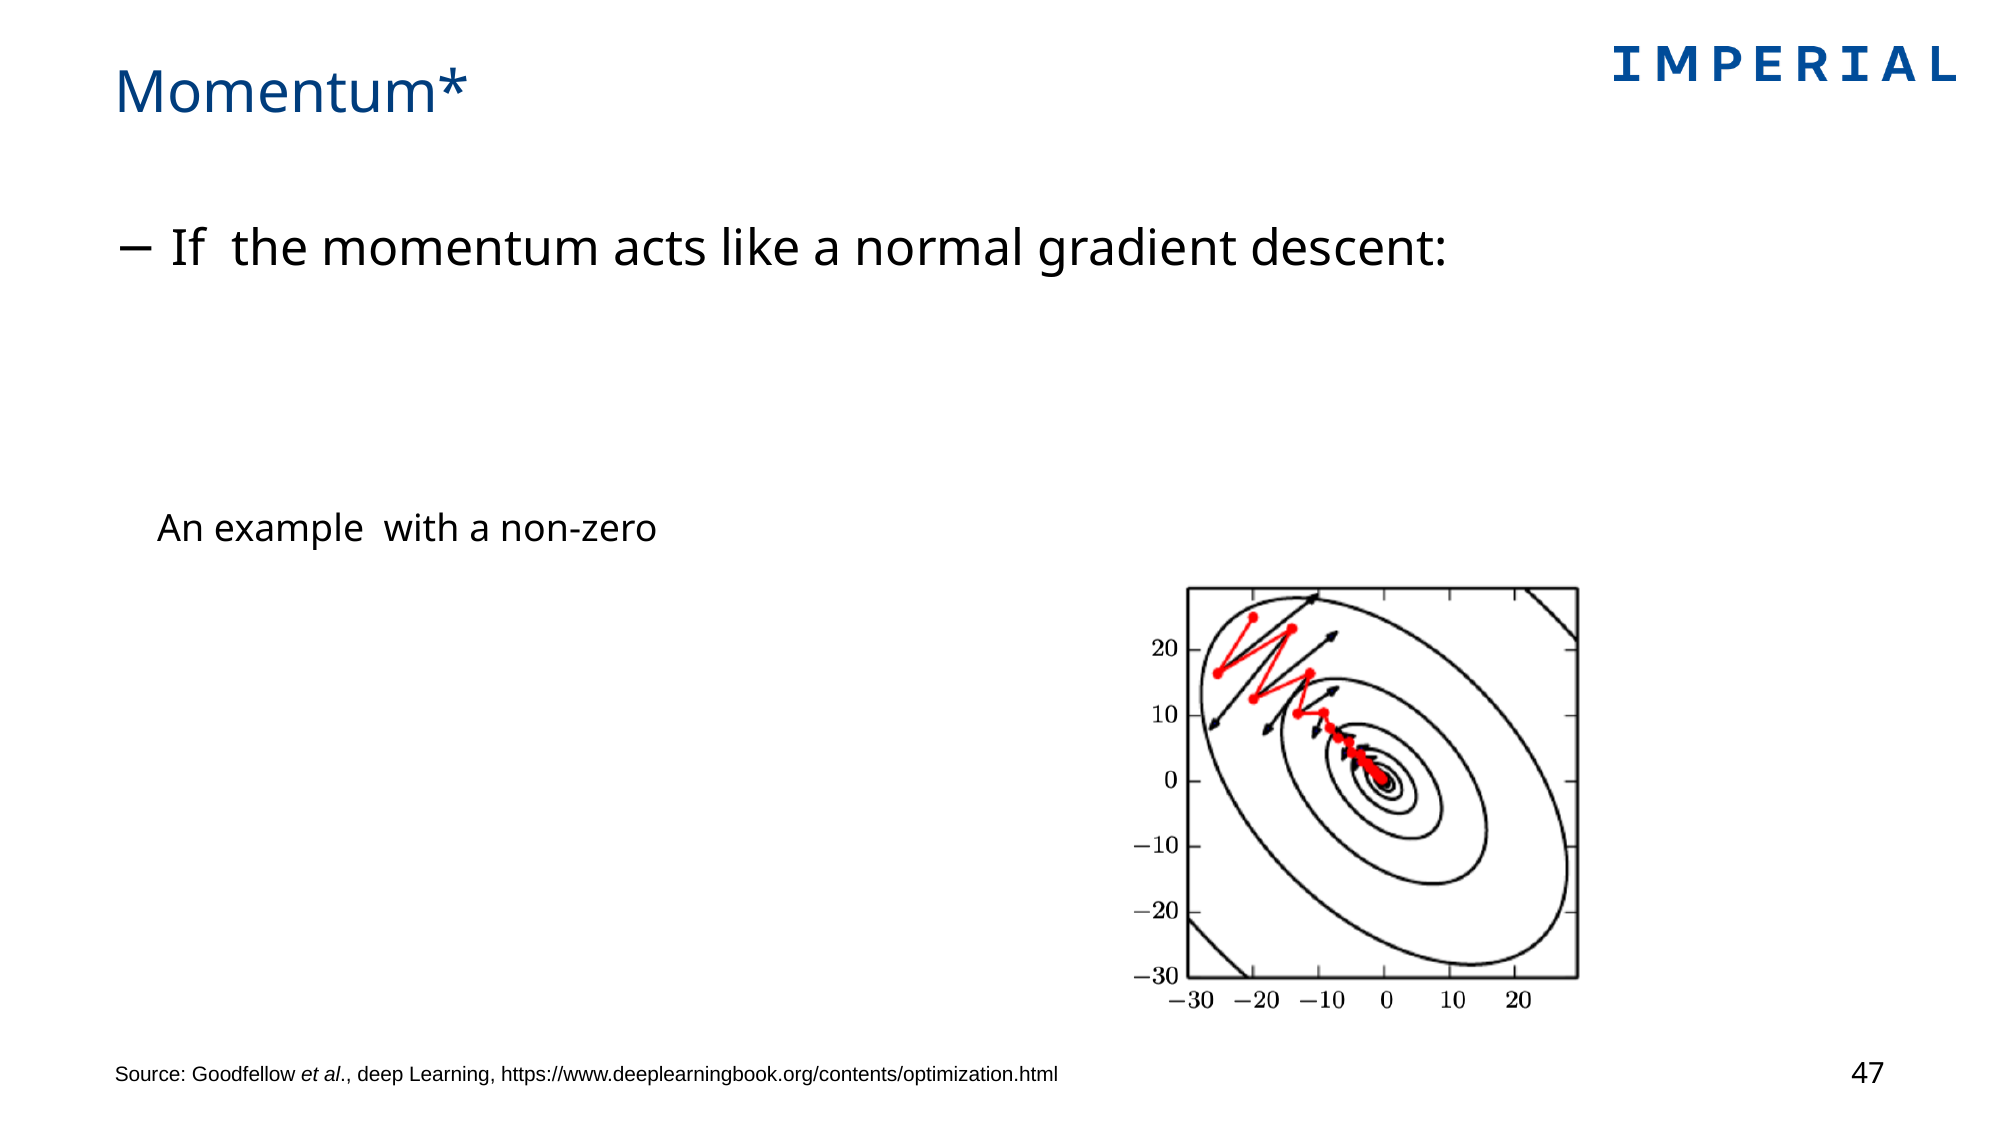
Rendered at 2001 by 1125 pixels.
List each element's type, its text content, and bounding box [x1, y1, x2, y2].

picture [1091, 538, 1640, 1036]
text_box Source: Goodfellow et al., deep Learning, https://www.deeplearningbook.org/contents/optimization.html [99, 1053, 1560, 1094]
slide_number 47 [1433, 1046, 1901, 1103]
picture [1900, 46, 1956, 81]
title Momentum* [99, 0, 1900, 184]
